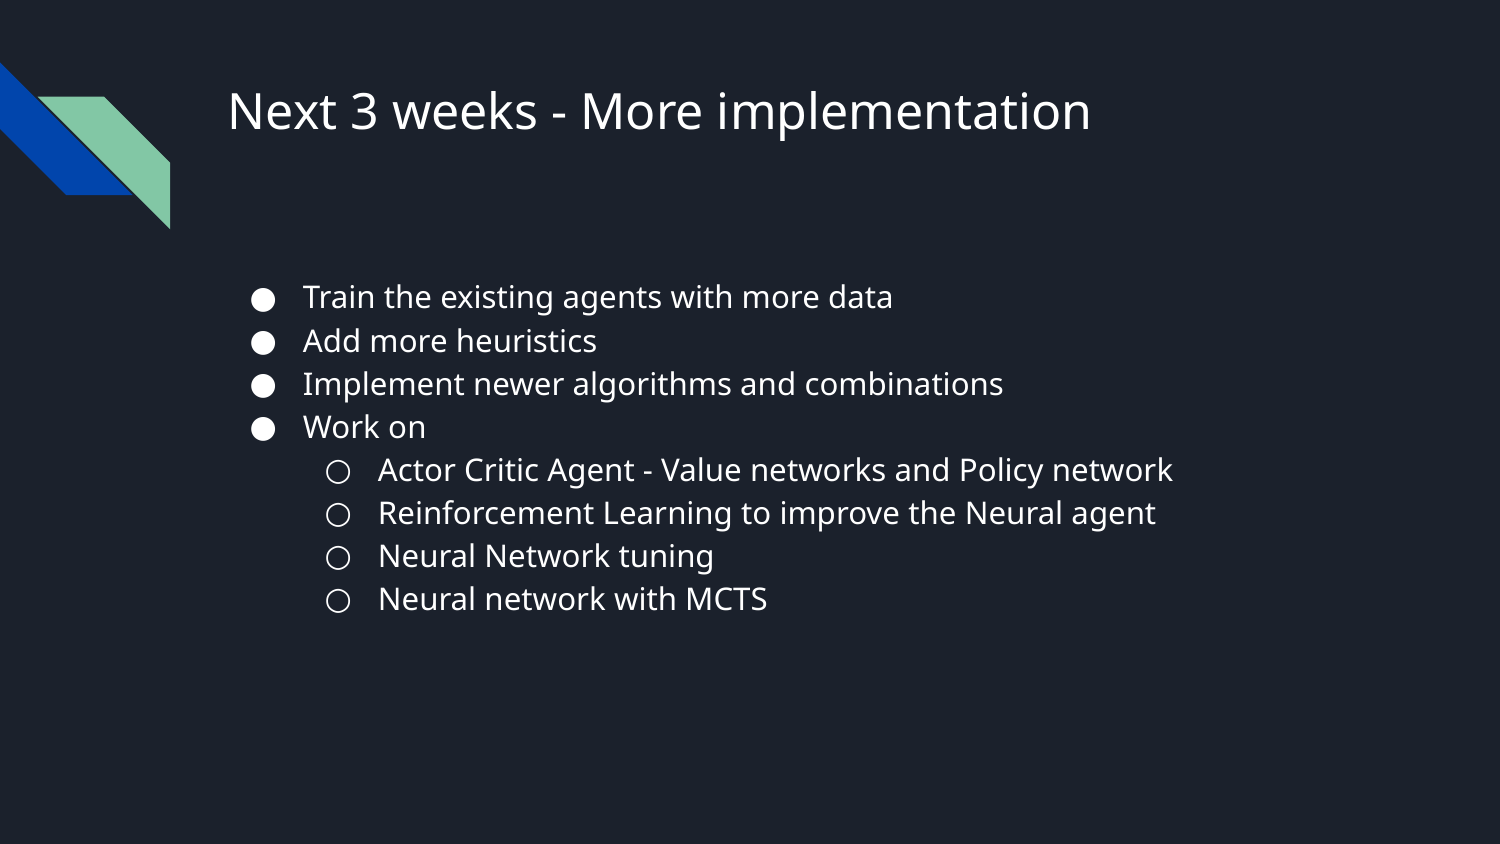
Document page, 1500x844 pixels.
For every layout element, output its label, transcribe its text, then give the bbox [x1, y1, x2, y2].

list Train the existing agents with more data Add more heuristics Implement newer algorithms and combinations Work on Actor Critic Agent - Value networks and Policy network Reinforcement Learning to improve the Neural agent Neural Network tuning Neural network with MCTS [212, 257, 1368, 735]
title Next 3 weeks - More implementation [212, 64, 1368, 215]
